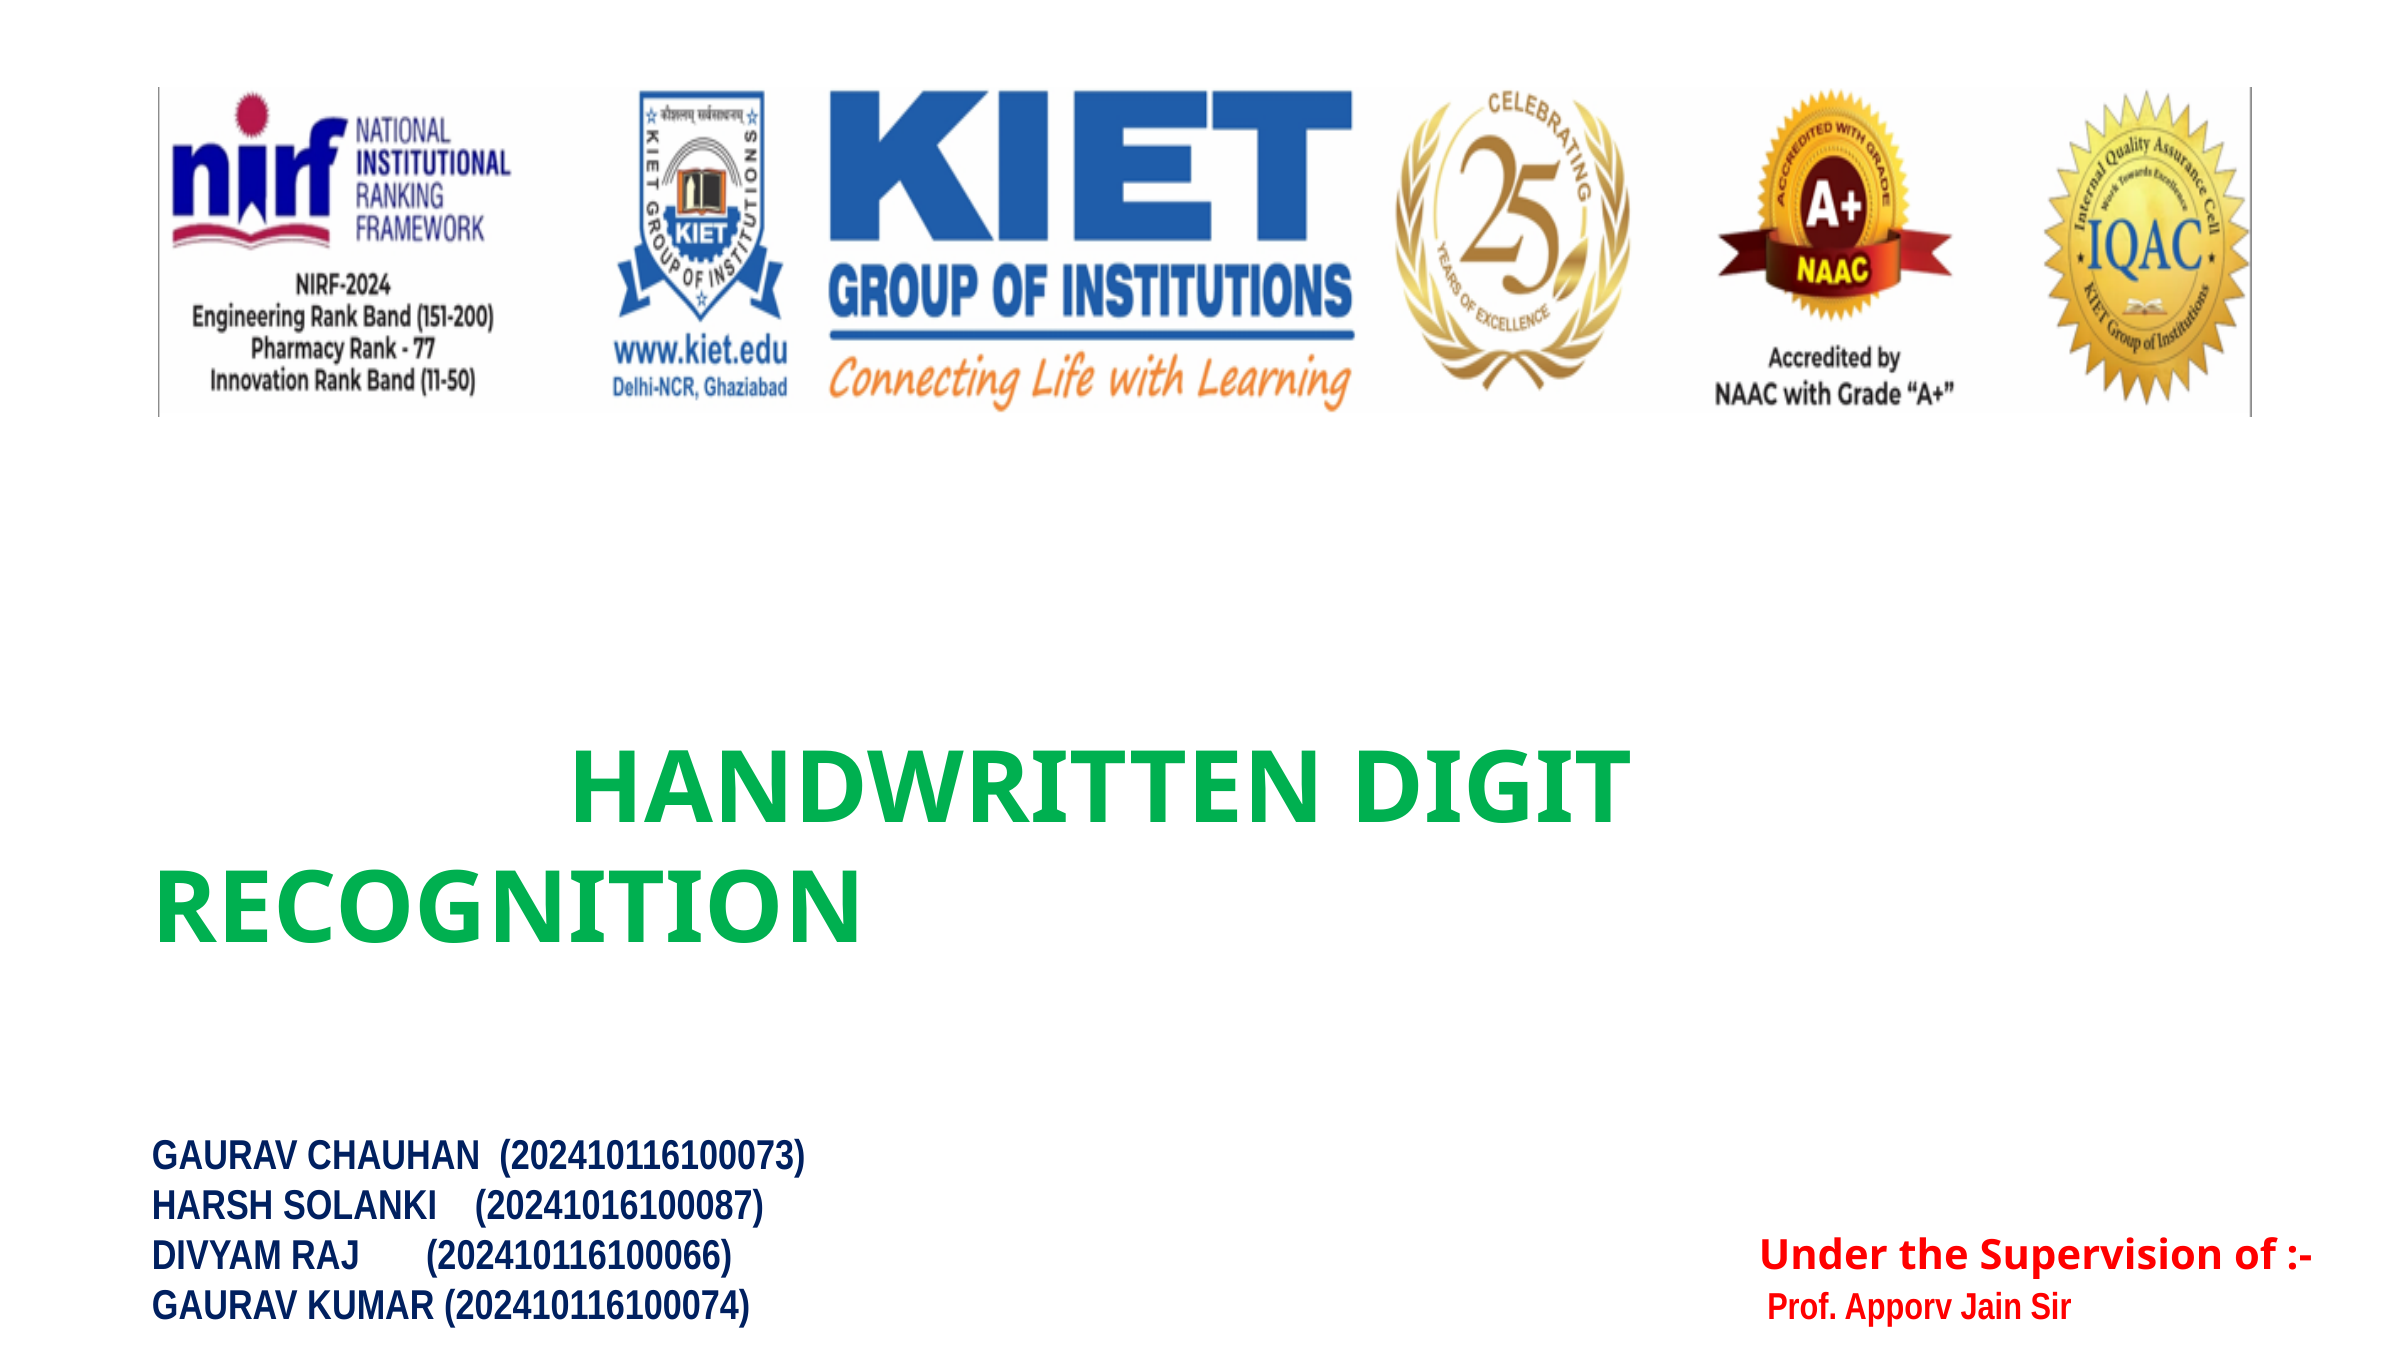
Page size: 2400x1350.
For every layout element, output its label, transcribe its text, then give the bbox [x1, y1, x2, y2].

picture [158, 87, 2252, 417]
text_box HANDWRITTEN DIGIT RECOGNITION GAURAV CHAUHAN (202410116100073) HARSH SOLANKI (20241016100087) DIVYAM RAJ (202410116100066) Under the Supervision of :- GAURAV KUMAR (202410116100074) Prof. Apporv Jain Sir [137, 715, 2353, 1350]
